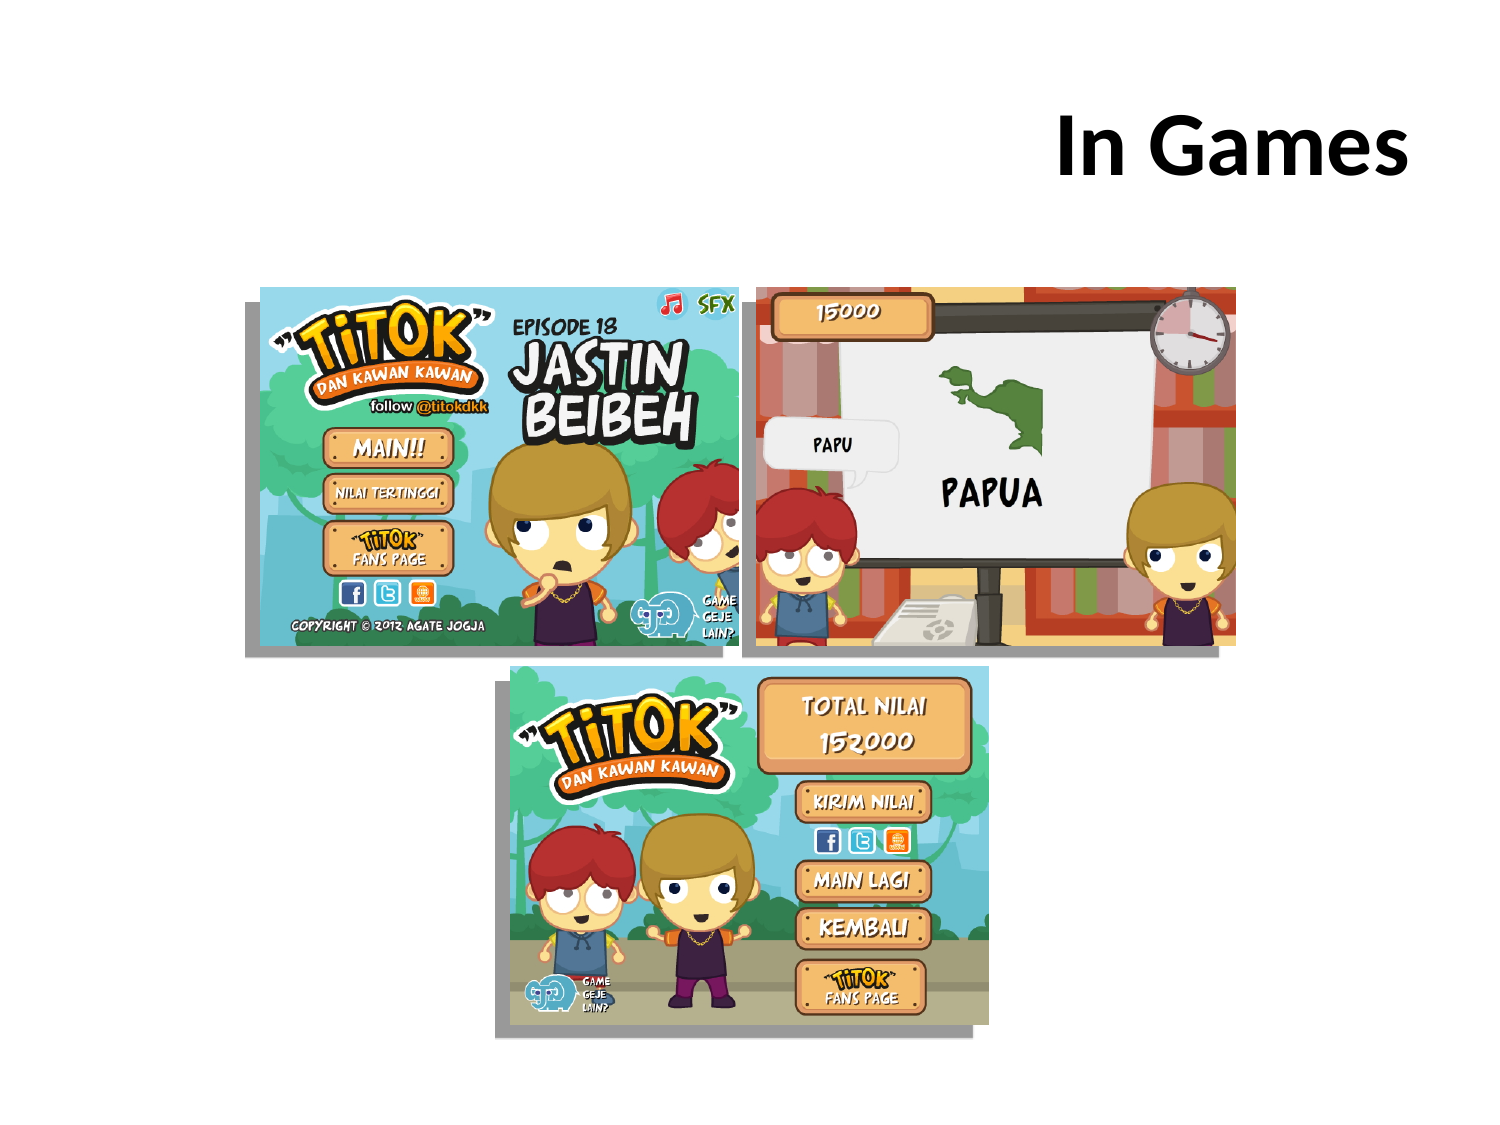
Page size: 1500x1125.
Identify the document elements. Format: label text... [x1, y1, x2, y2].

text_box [260, 287, 1236, 1026]
title In Games [75, 45, 1425, 233]
